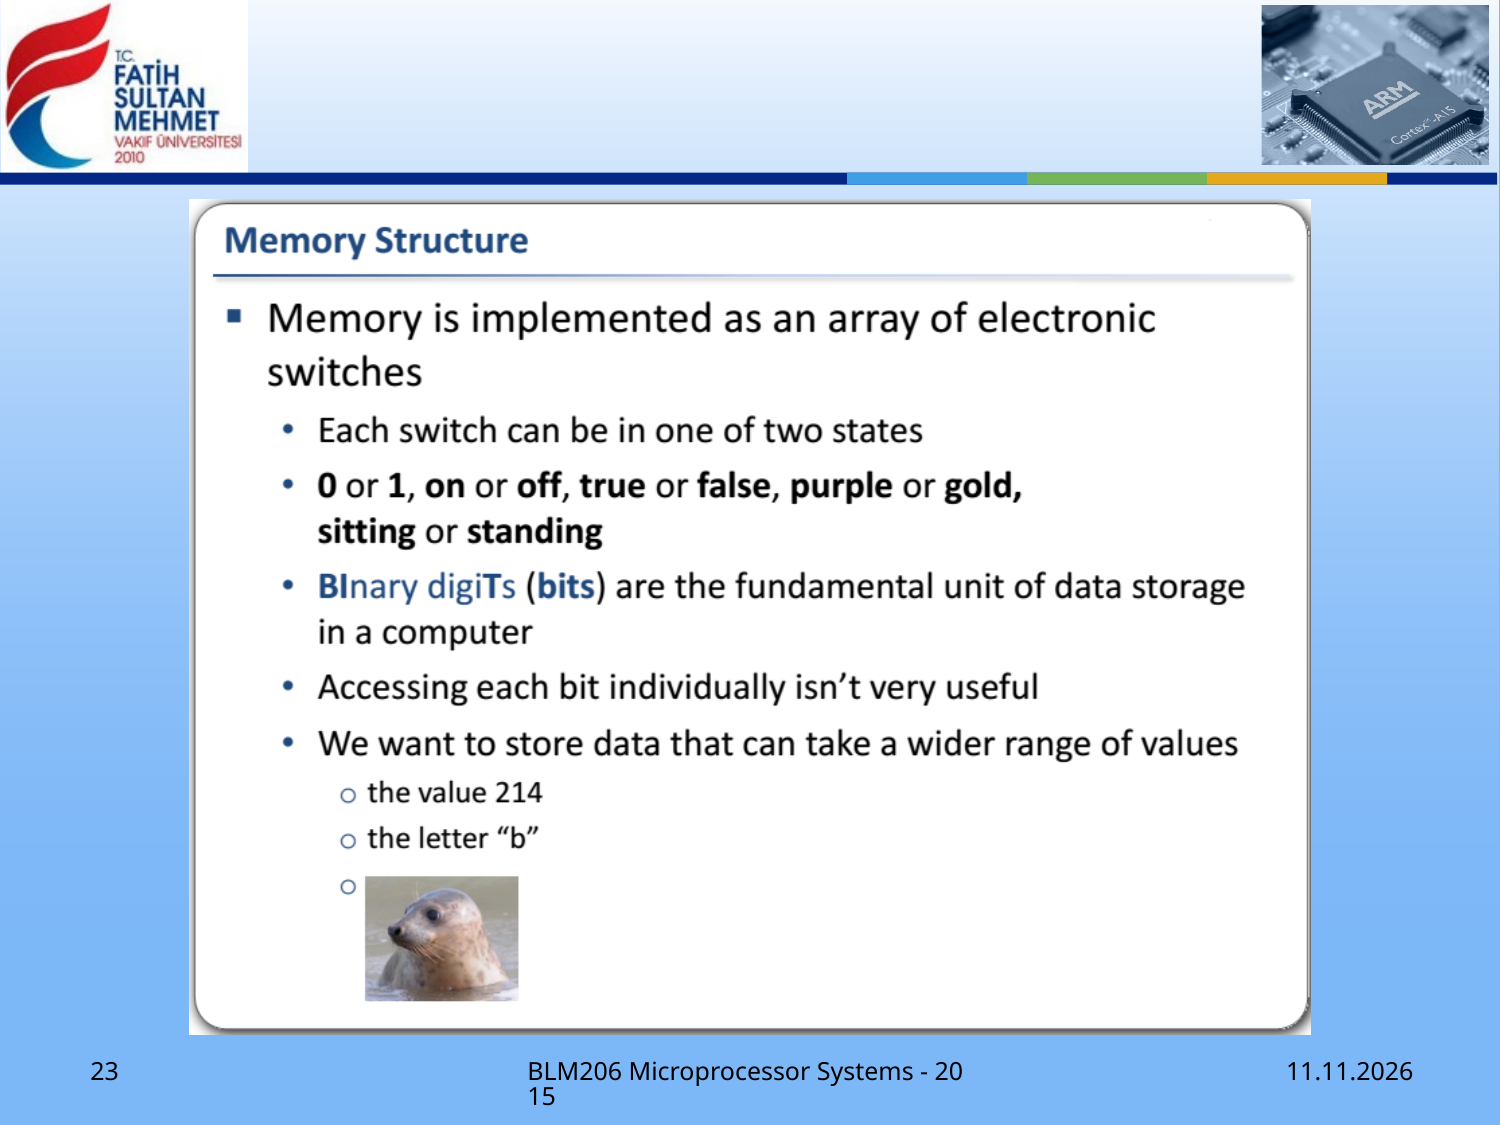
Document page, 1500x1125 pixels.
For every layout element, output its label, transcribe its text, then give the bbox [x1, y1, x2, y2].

footer BLM206 Microprocessor Systems - 2015 [512, 1042, 988, 1103]
slide_number 23 [75, 1042, 426, 1103]
picture [1, 0, 248, 172]
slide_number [1078, 1042, 1429, 1103]
picture [189, 198, 1311, 1036]
picture [1261, 4, 1490, 165]
